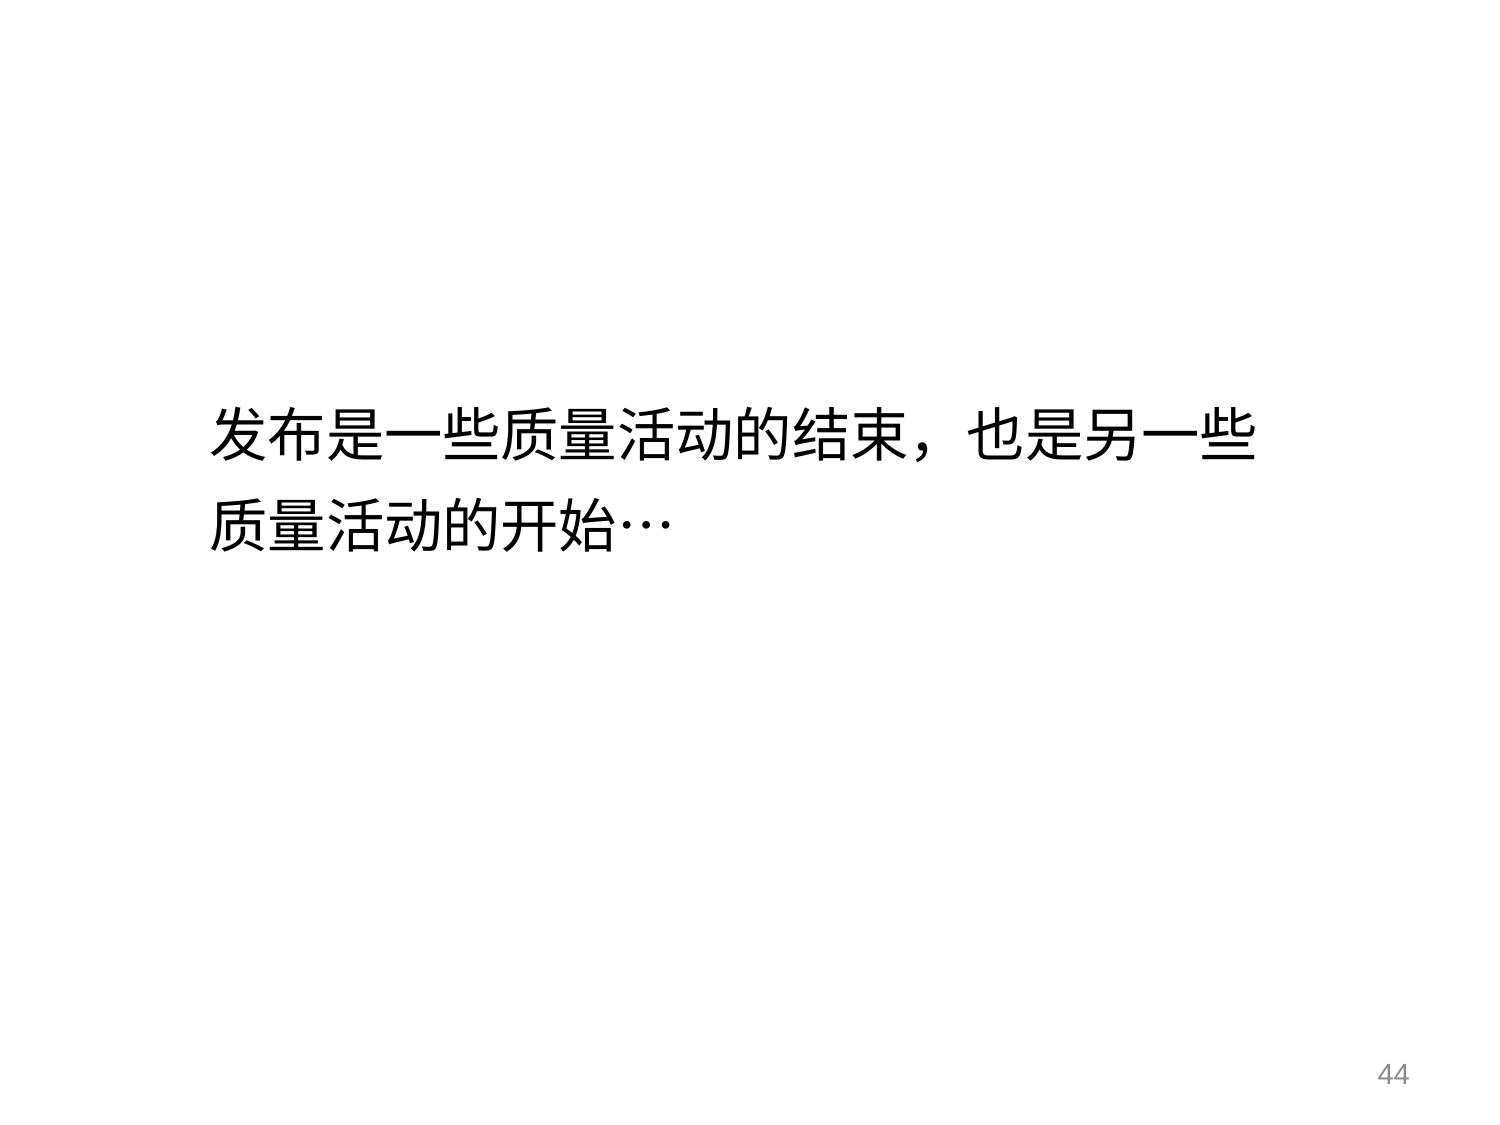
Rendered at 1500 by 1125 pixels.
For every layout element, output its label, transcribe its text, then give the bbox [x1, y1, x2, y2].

text_box 发布是一些质量活动的结束，也是另一些质量活动的开始… [194, 369, 1317, 658]
slide_number 44 [1074, 1042, 1425, 1103]
